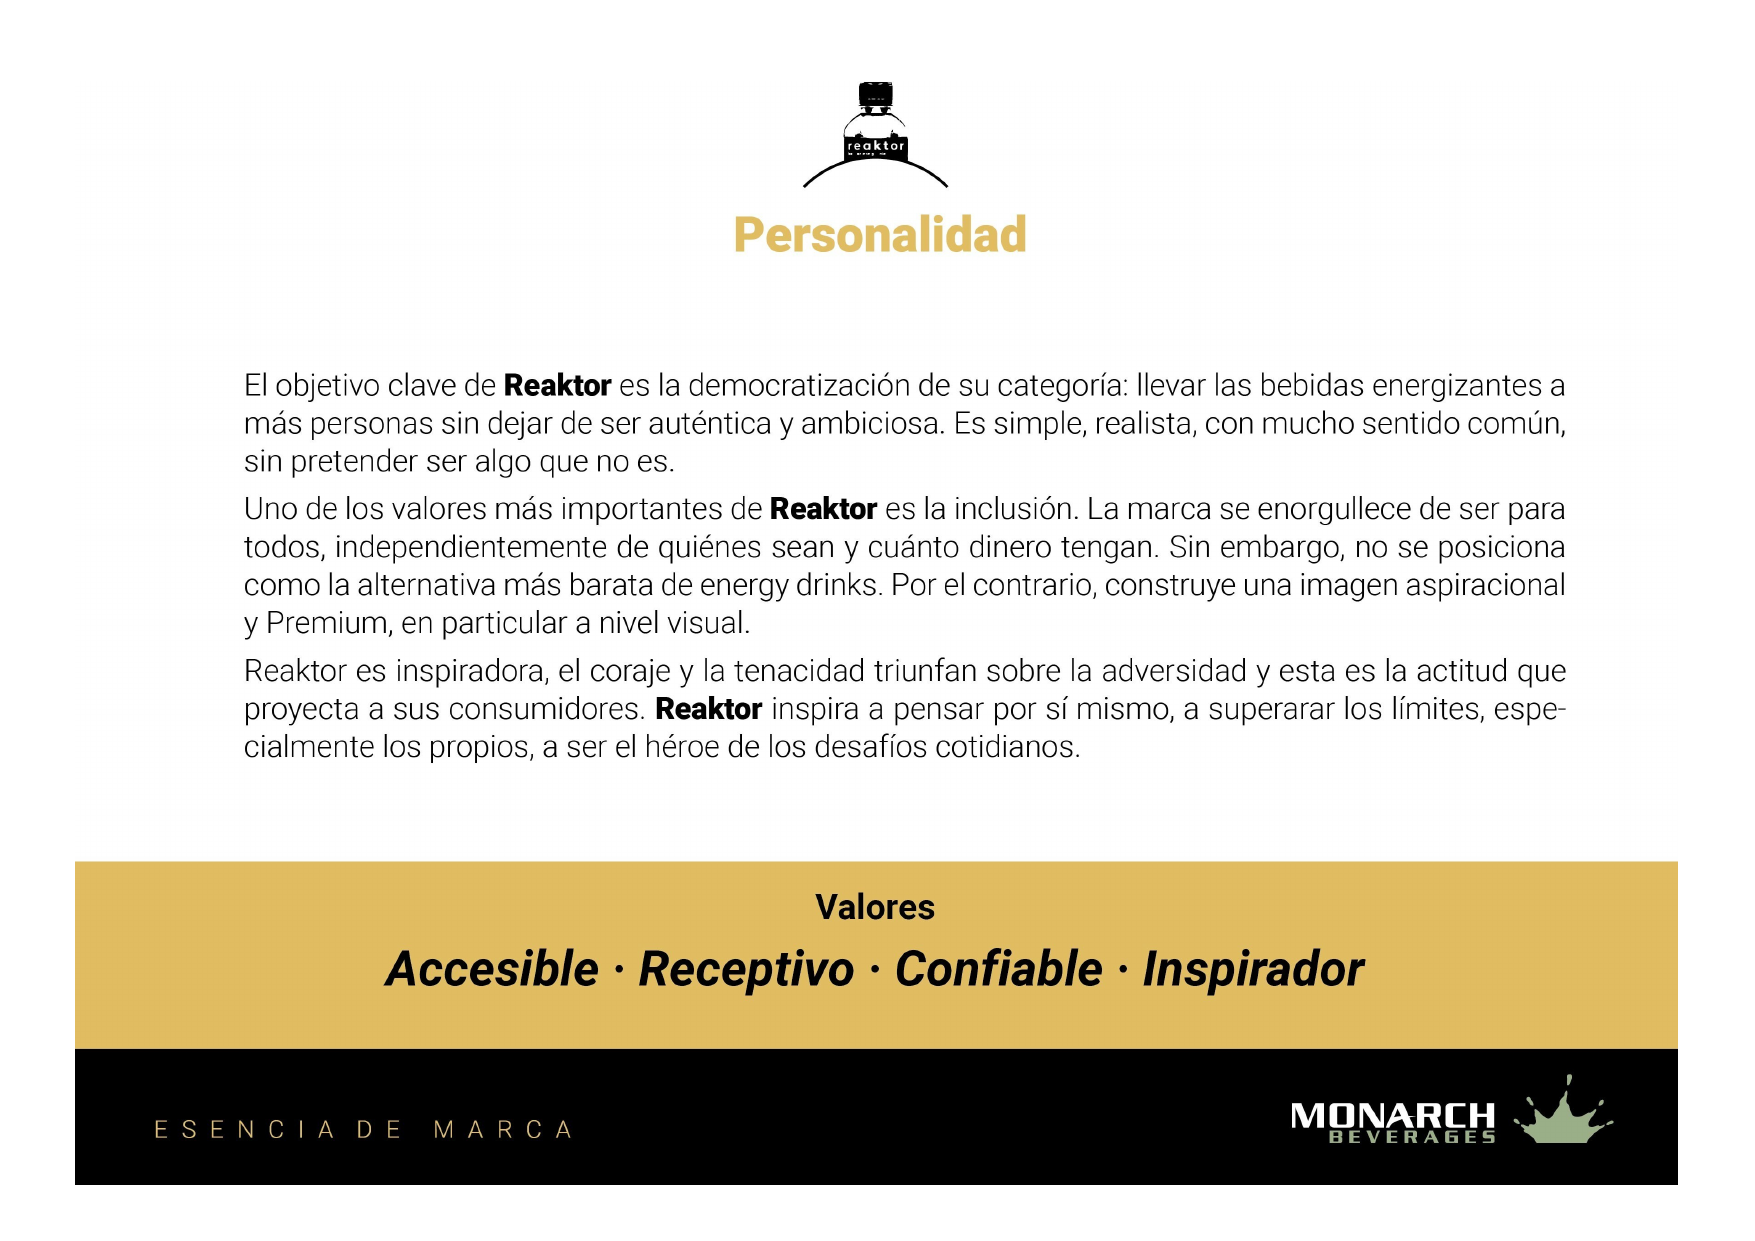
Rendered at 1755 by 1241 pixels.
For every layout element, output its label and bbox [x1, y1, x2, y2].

picture [74, 80, 1678, 1185]
